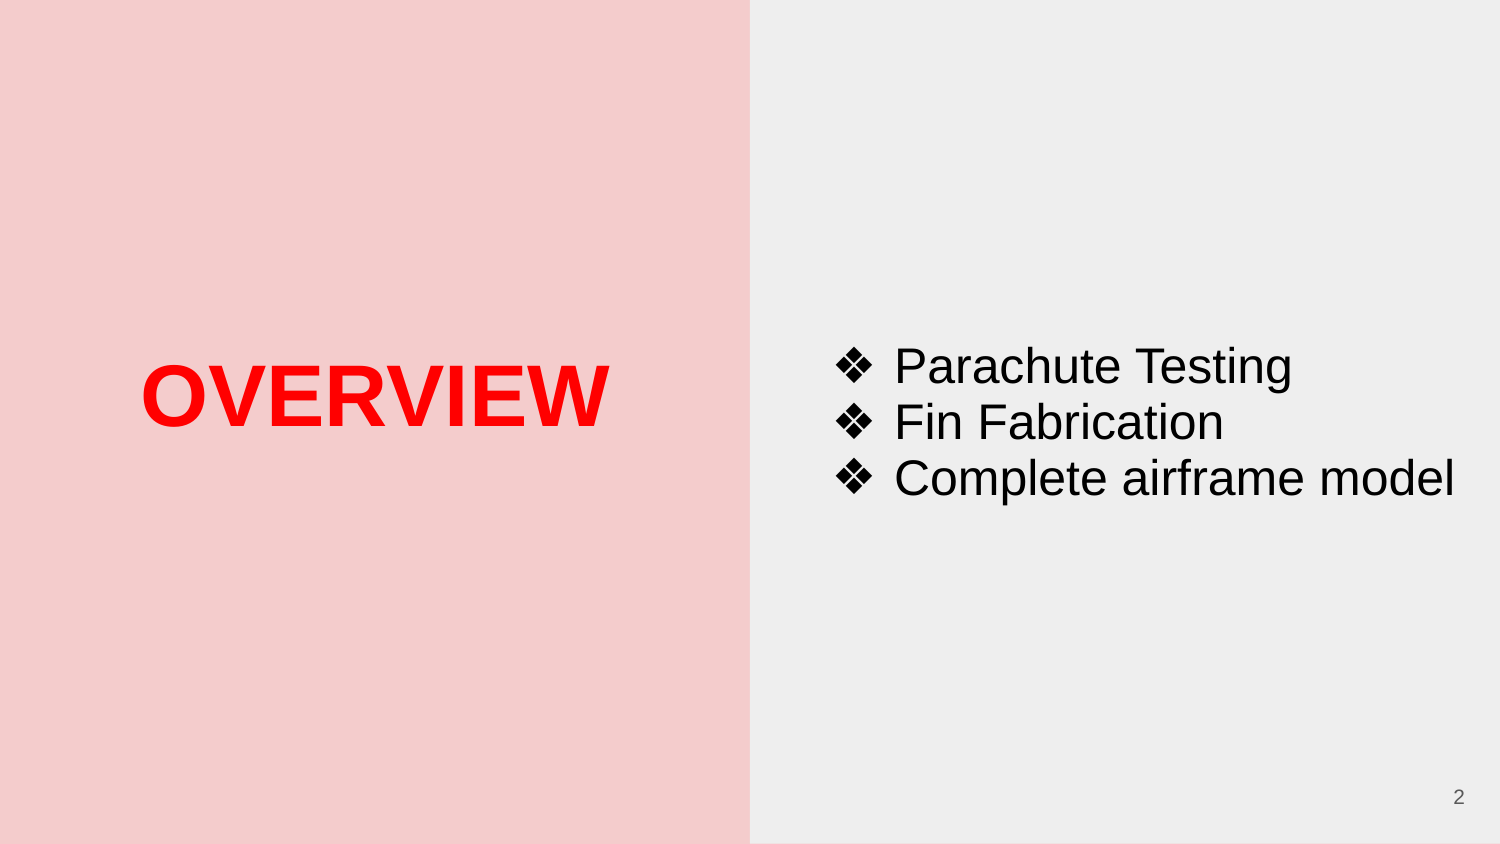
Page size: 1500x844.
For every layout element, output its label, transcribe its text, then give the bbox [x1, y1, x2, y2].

list Parachute Testing Fin Fabrication Complete airframe model [804, 118, 1478, 725]
title OVERVIEW [43, 216, 708, 460]
slide_number 2 [1389, 764, 1480, 830]
